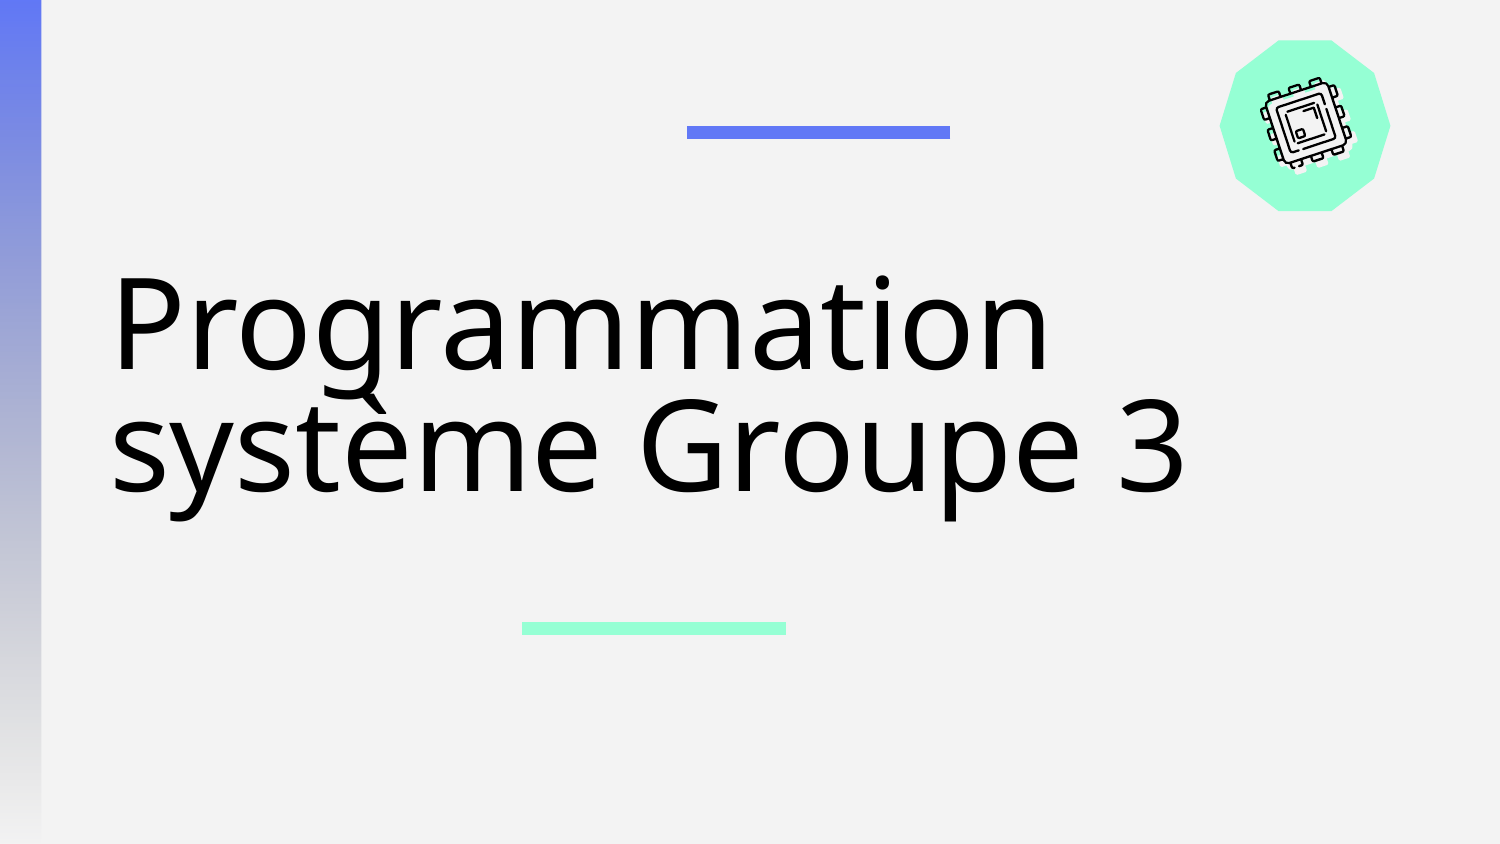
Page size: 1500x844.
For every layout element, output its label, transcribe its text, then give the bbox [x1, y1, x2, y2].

title Programmation système Groupe 3 [94, 230, 1362, 558]
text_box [1255, 72, 1363, 180]
text_box [1219, 40, 1391, 212]
